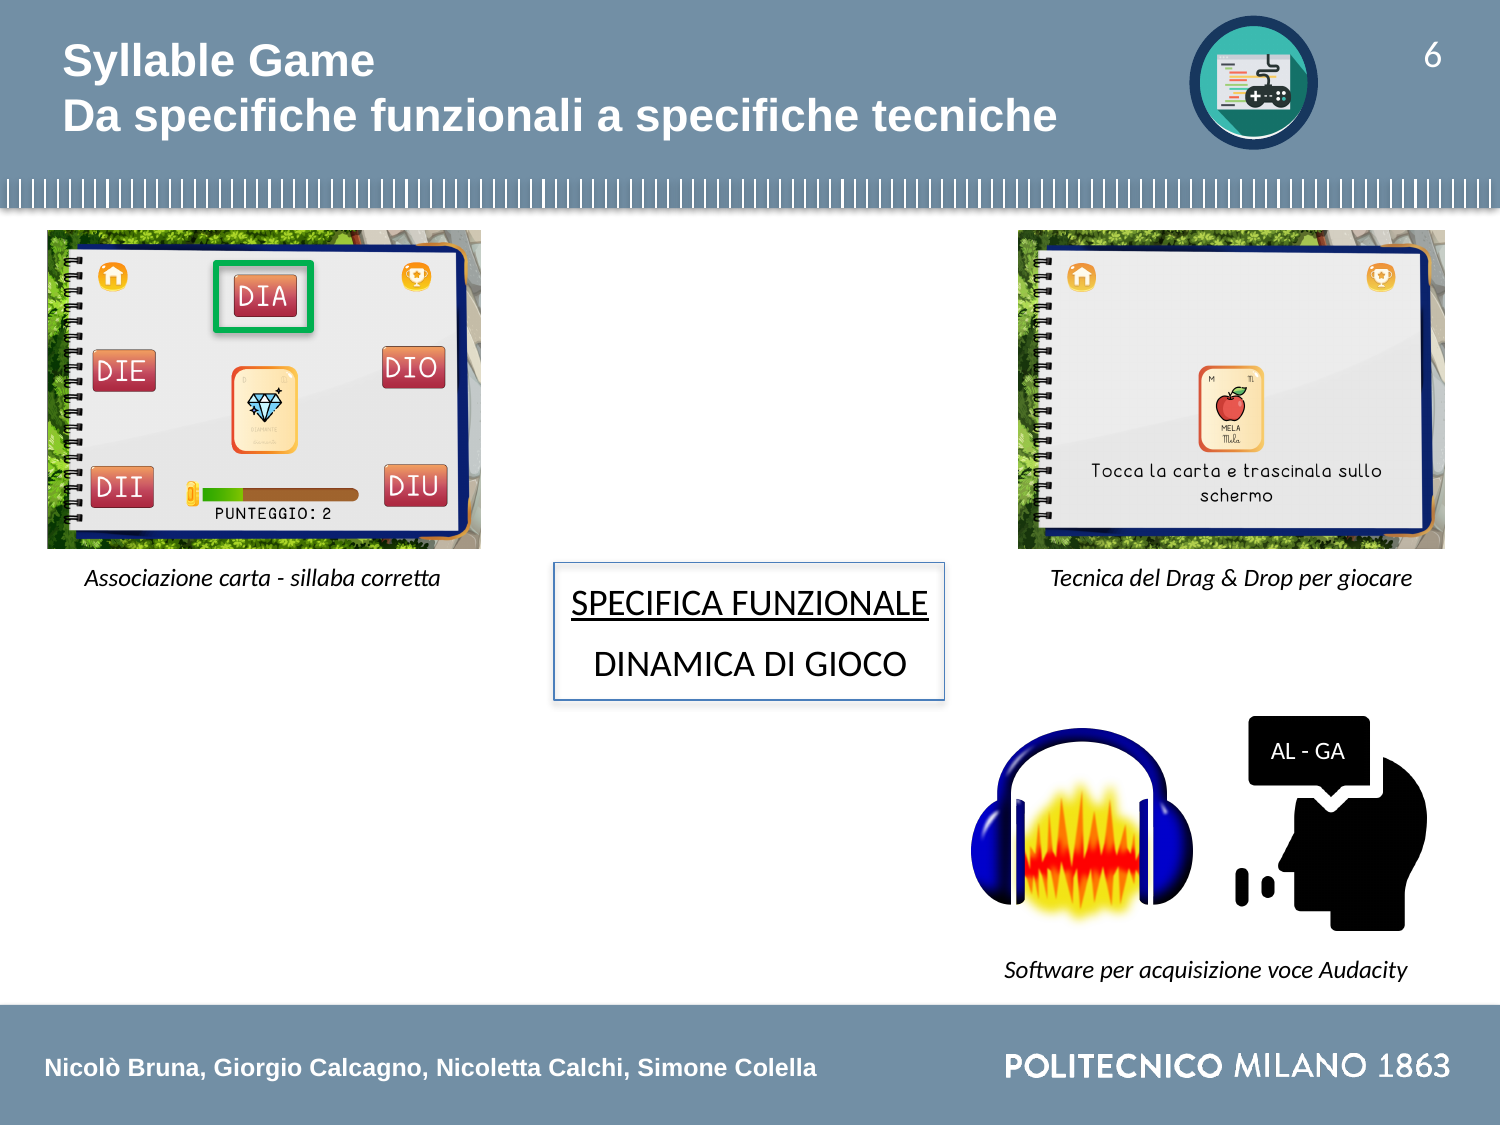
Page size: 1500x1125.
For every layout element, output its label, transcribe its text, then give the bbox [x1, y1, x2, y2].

picture [1018, 230, 1445, 549]
text_box Software per acquisizione voce Audacity [989, 946, 1424, 991]
text_box Tecnica del Drag & Drop per giocare [1035, 556, 1428, 599]
text_box 6 [1408, 22, 1497, 83]
picture [46, 230, 482, 549]
picture [1194, 20, 1313, 145]
title Syllable Game Da specifiche funzionali a specifiche tecniche [47, 22, 1455, 161]
text_box Associazione carta - sillaba corretta [69, 556, 457, 599]
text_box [553, 562, 946, 701]
picture [999, 1041, 1456, 1089]
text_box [971, 716, 1442, 931]
